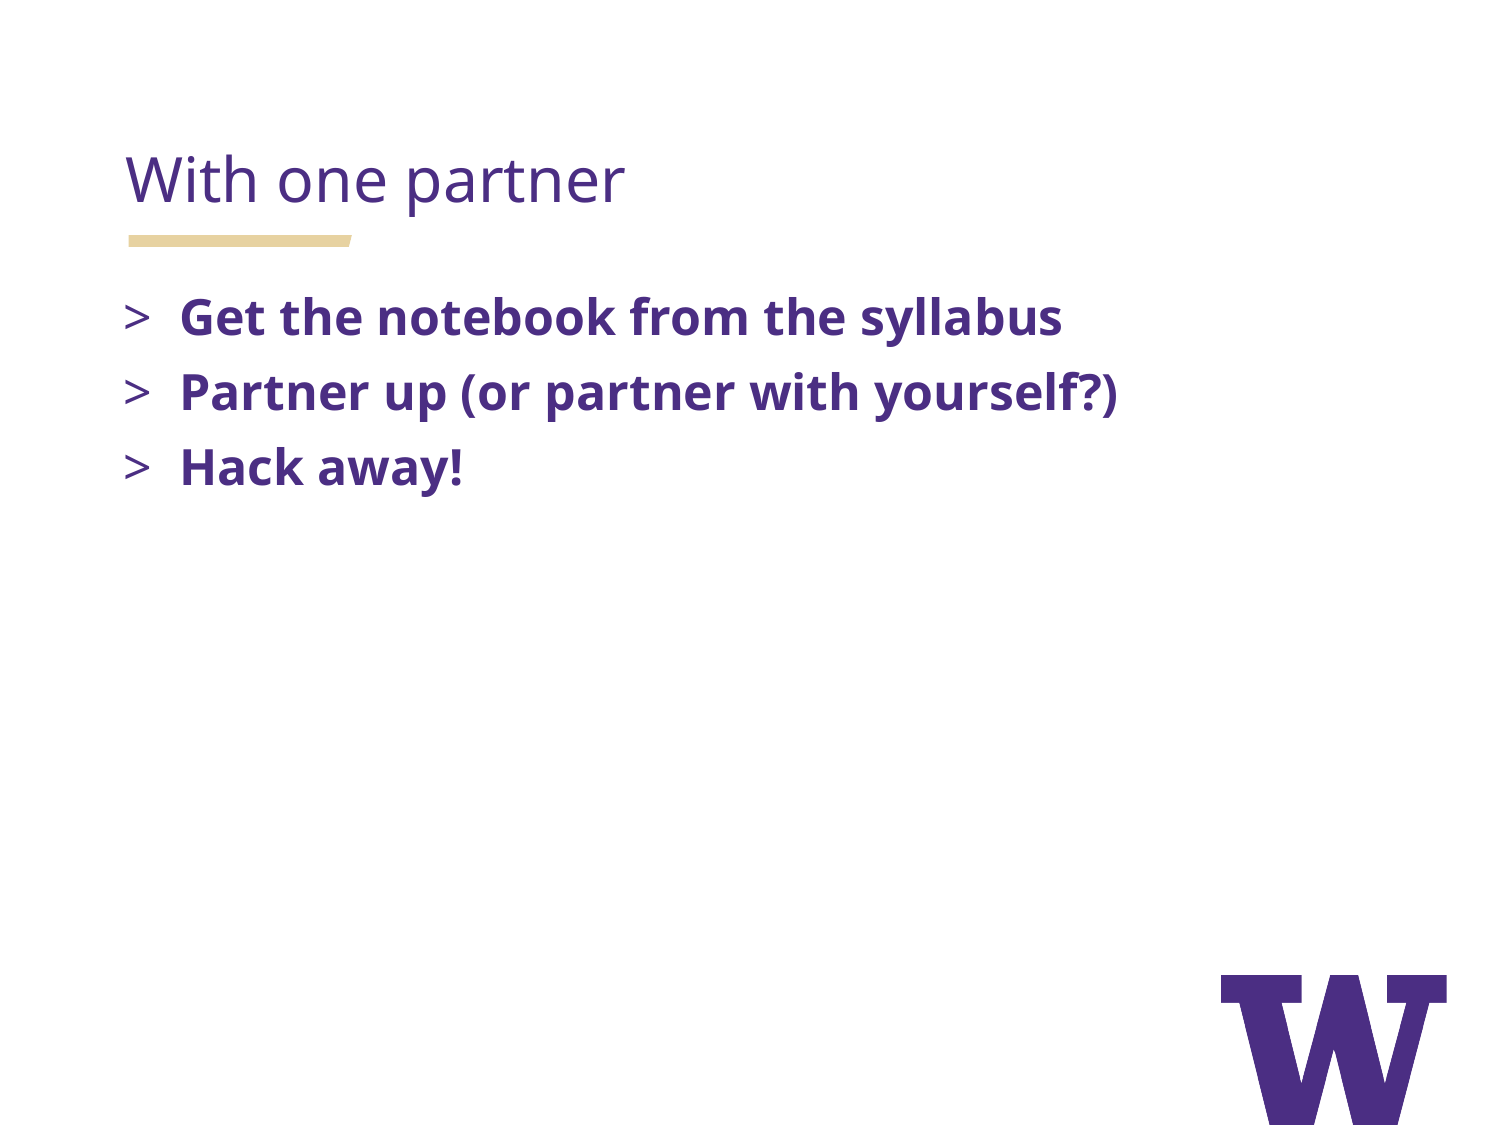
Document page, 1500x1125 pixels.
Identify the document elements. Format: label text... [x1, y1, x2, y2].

list With one partner [110, 60, 1453, 224]
picture [128, 235, 352, 247]
list Get the notebook from the syllabus Partner up (or partner with yourself?) Hack away! [108, 284, 1453, 944]
picture [1221, 975, 1447, 1125]
